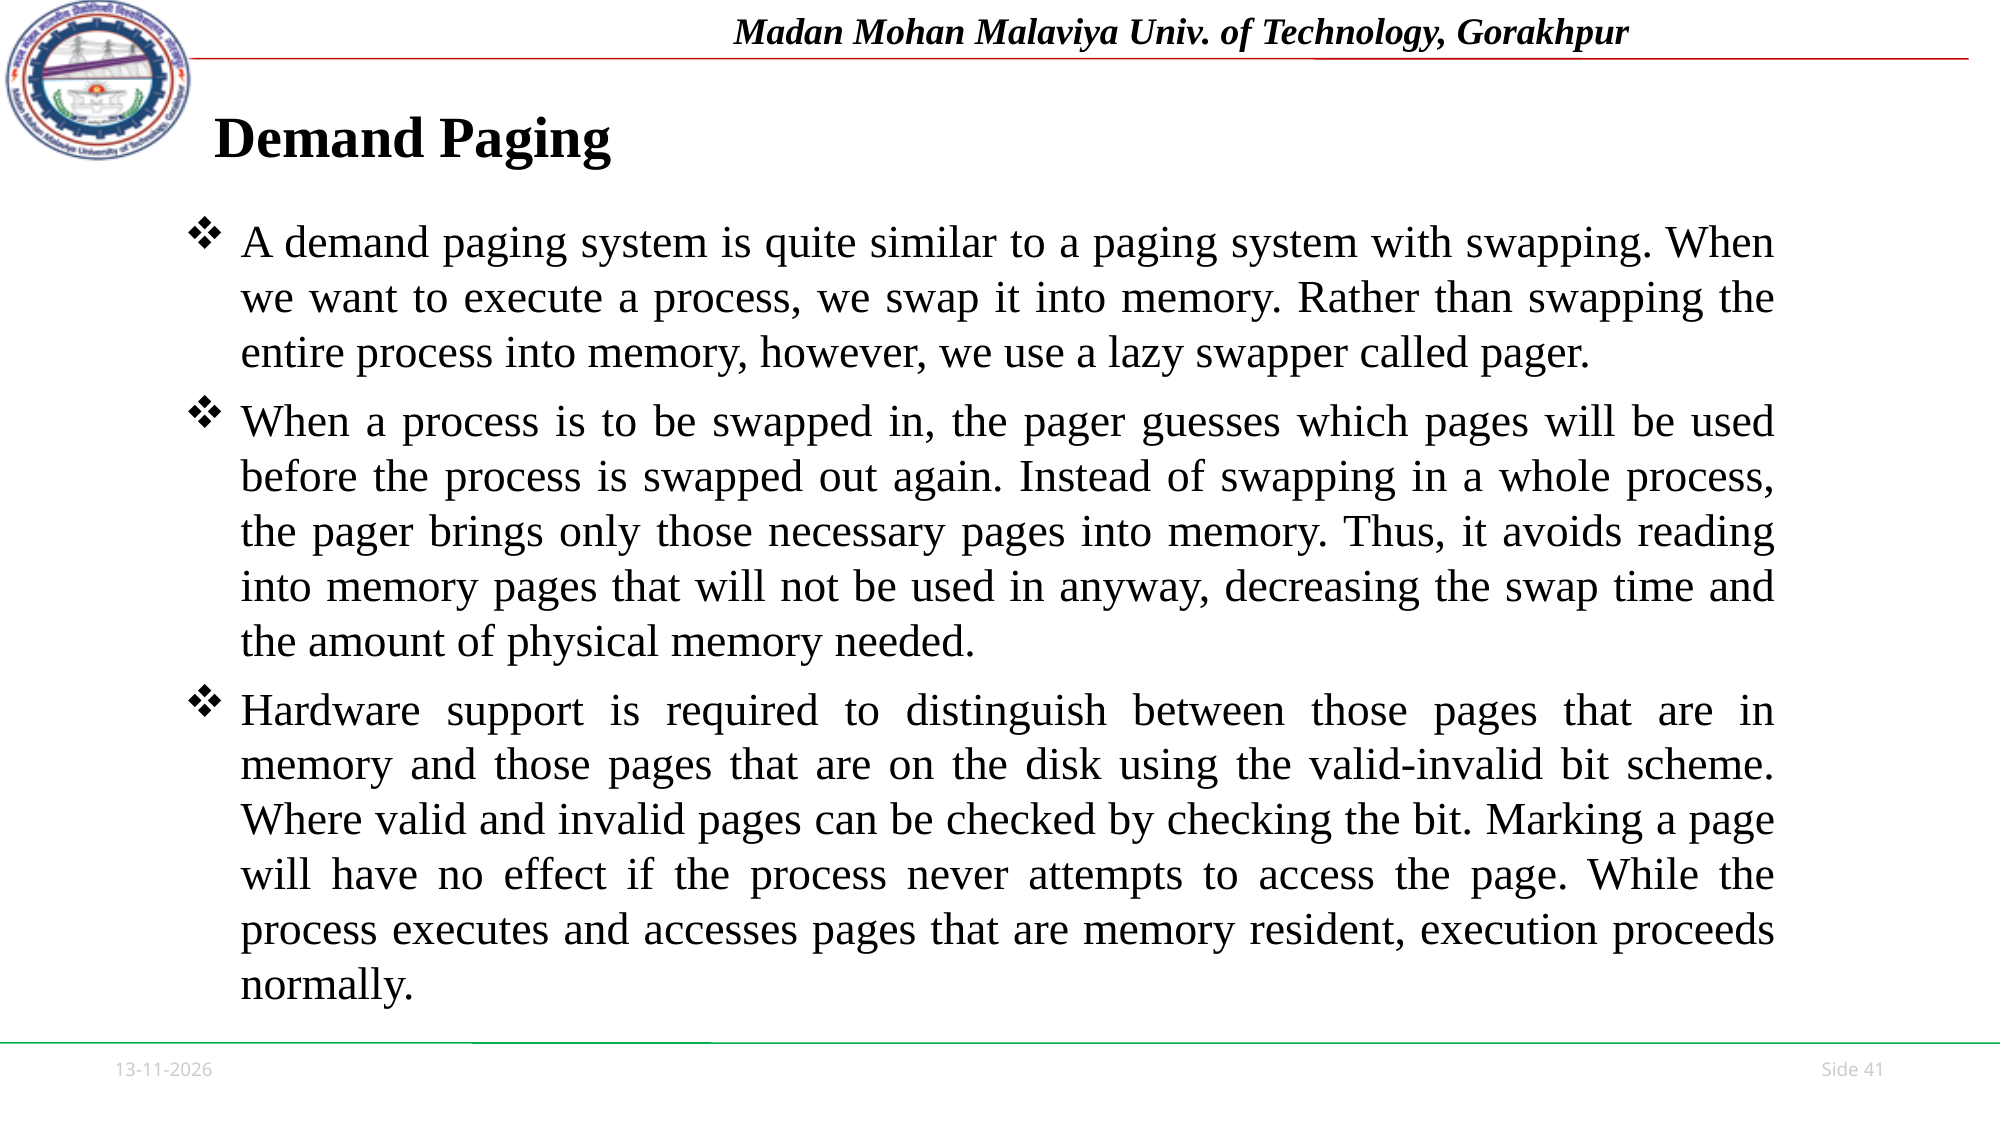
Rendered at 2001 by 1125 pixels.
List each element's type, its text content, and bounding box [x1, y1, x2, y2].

list A demand paging system is quite similar to a paging system with swapping. When we want to execute a process, we swap it into memory. Rather than swapping the entire process into memory, however, we use a lazy swapper called pager. When a process is to be swapped in, the pager guesses which pages will be used before the process is swapped out again. Instead of swapping in a whole process, the pager brings only those necessary pages into memory. Thus, it avoids reading into memory pages that will not be used in anyway, decreasing the swap time and the amount of physical memory needed. Hardware support is required to distinguish between those pages that are in memory and those pages that are on the disk using the valid-invalid bit scheme. Where valid and invalid pages can be checked by checking the bit. Marking a page will have no effect if the process never attempts to access the page. While the process executes and accesses pages that are memory resident, execution proceeds normally. [169, 204, 1792, 1018]
title Demand Paging [199, 91, 944, 204]
picture [0, 0, 197, 166]
